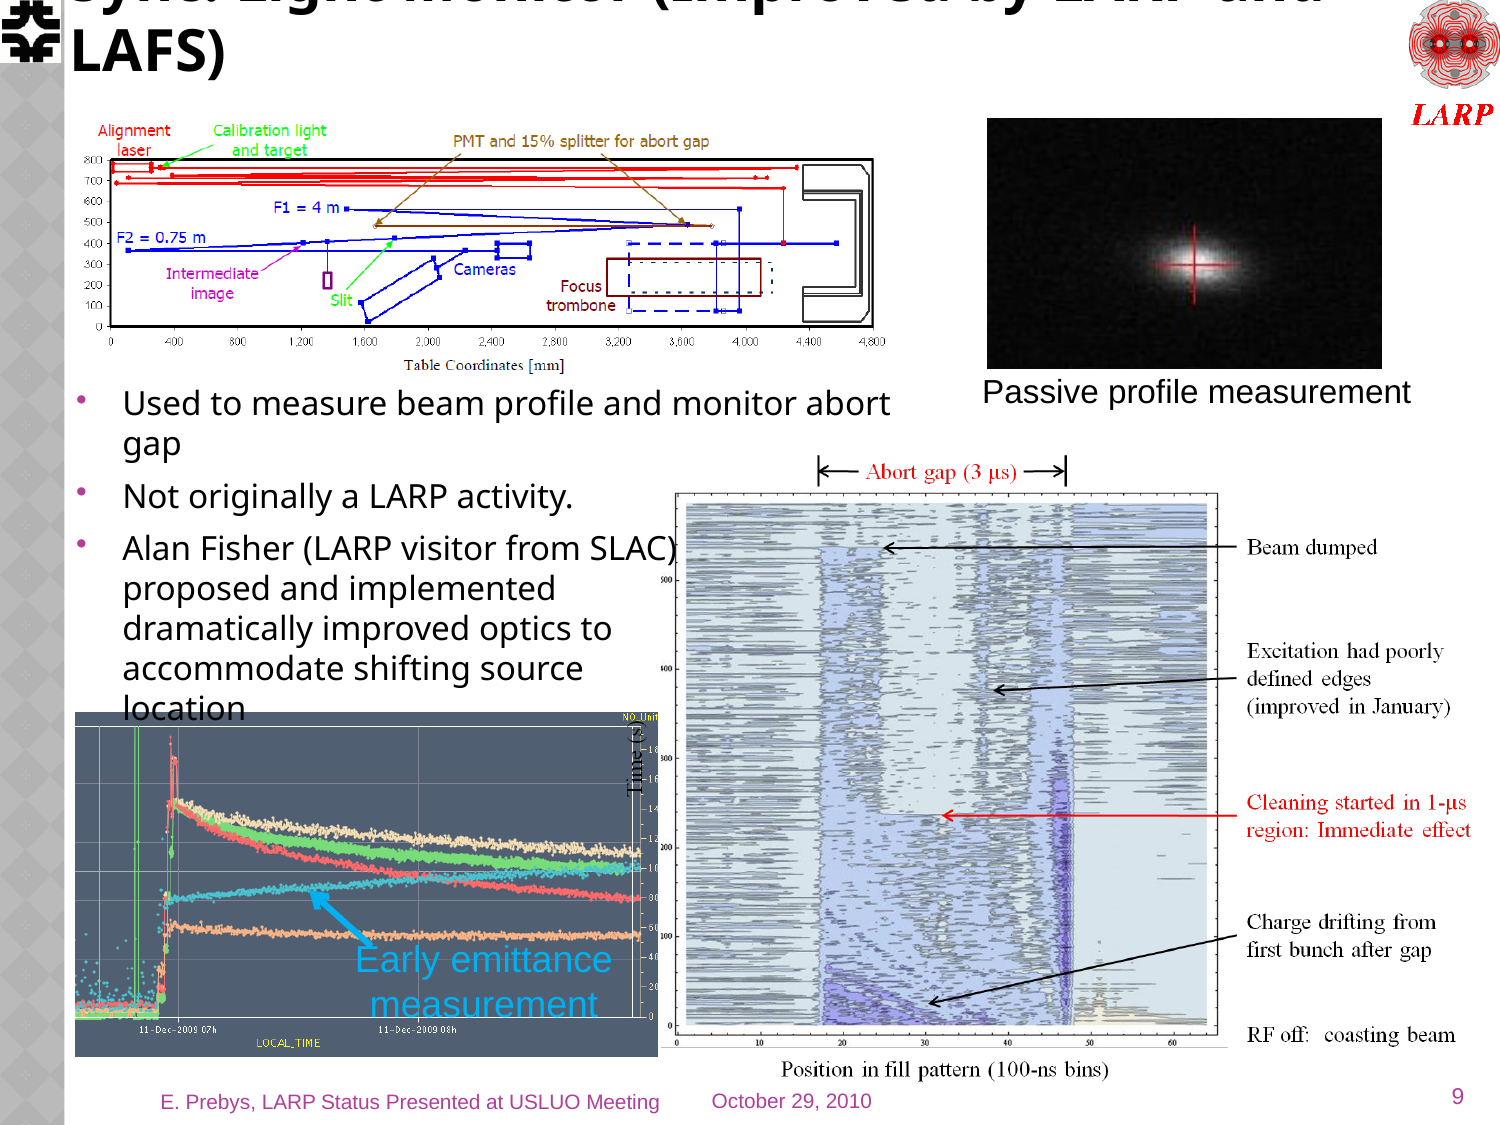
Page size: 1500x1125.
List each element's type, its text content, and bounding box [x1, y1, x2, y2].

picture [598, 955, 606, 960]
slide_number 9 [1367, 1098, 1465, 1110]
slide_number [696, 1098, 1025, 1114]
picture [80, 118, 888, 378]
picture [598, 964, 607, 969]
list Used to measure beam profile and monitor abort gap Not originally a LARP activity. Alan Fisher (LARP visitor from SLAC) proposed and implemented dramatically improved optics to accommodate shifting source location [62, 374, 976, 828]
text_box Passive profile measurement [950, 362, 1444, 418]
title Sync. Light Monitor (Improved by LARP and LAFS) [62, 0, 1436, 84]
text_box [308, 889, 372, 947]
picture [74, 712, 607, 1057]
picture [612, 449, 1500, 1088]
picture [1406, 0, 1500, 125]
picture [987, 118, 1382, 370]
picture [0, 0, 61, 63]
footer E. Prebys, LARP Status Presented at USLUO Meeting [75, 1075, 675, 1114]
